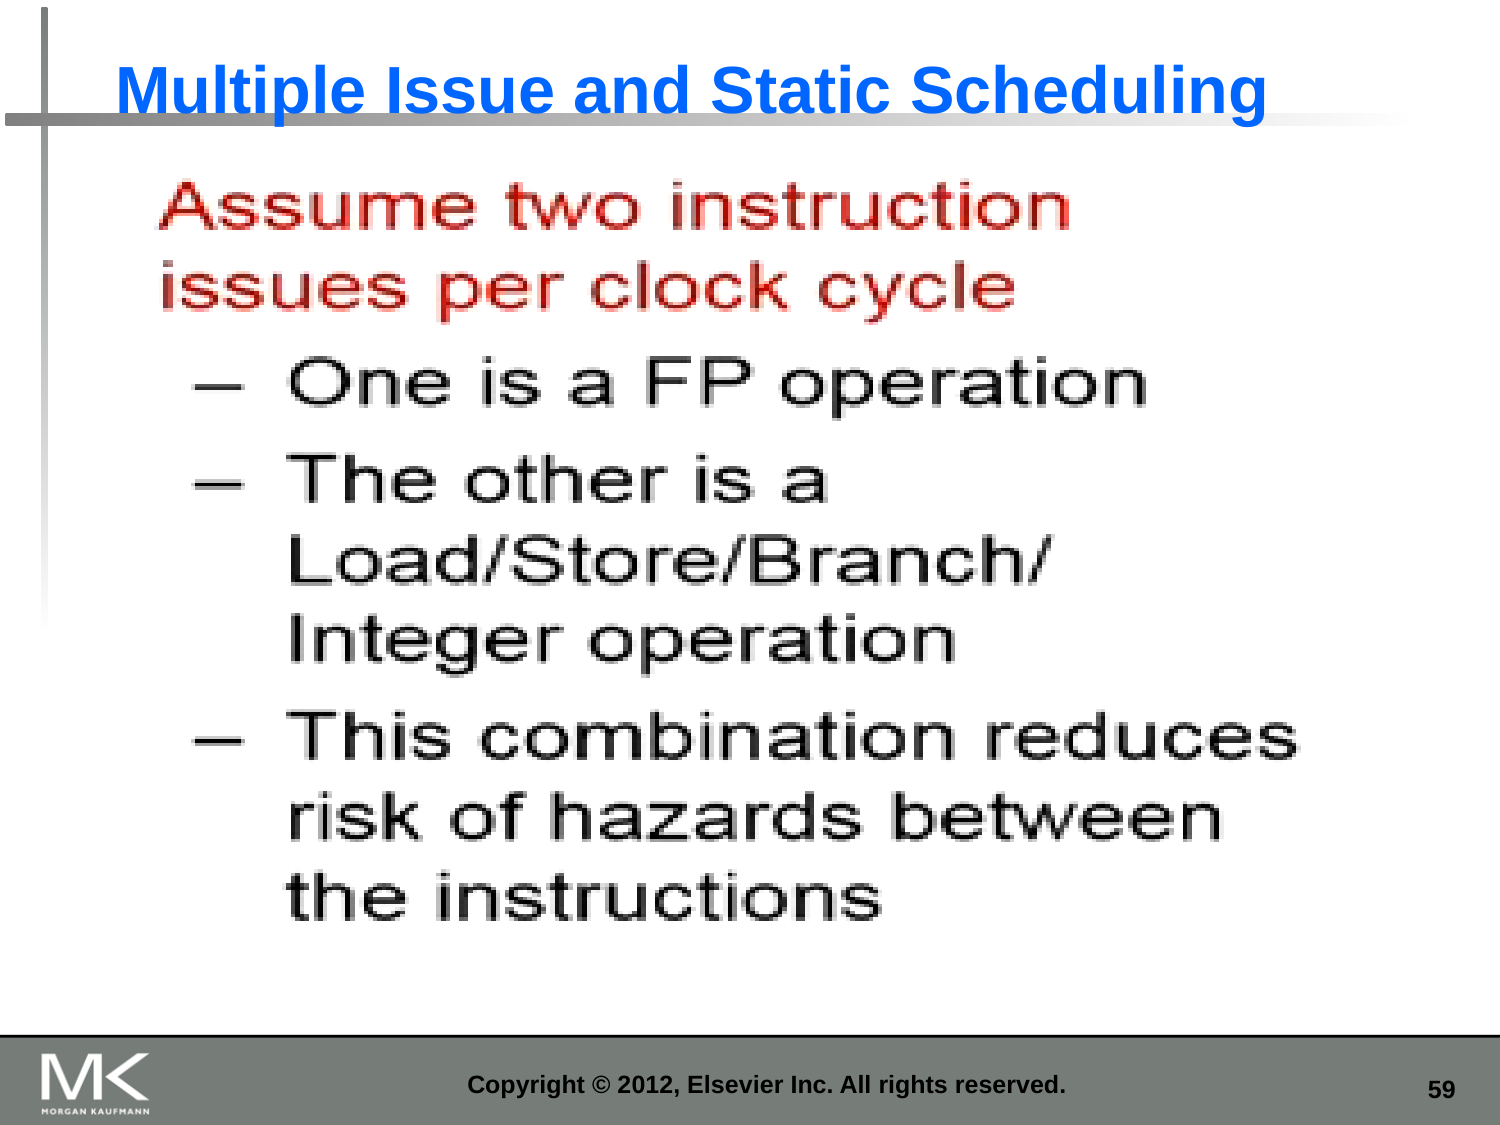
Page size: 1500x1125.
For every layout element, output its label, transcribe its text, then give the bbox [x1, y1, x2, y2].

title Multiple Issue and Static Scheduling [100, 37, 1460, 135]
picture [29, 1046, 160, 1123]
footer Copyright © 2012, Elsevier Inc. All rights reserved. [170, 1046, 1365, 1106]
picture [123, 172, 1448, 1000]
